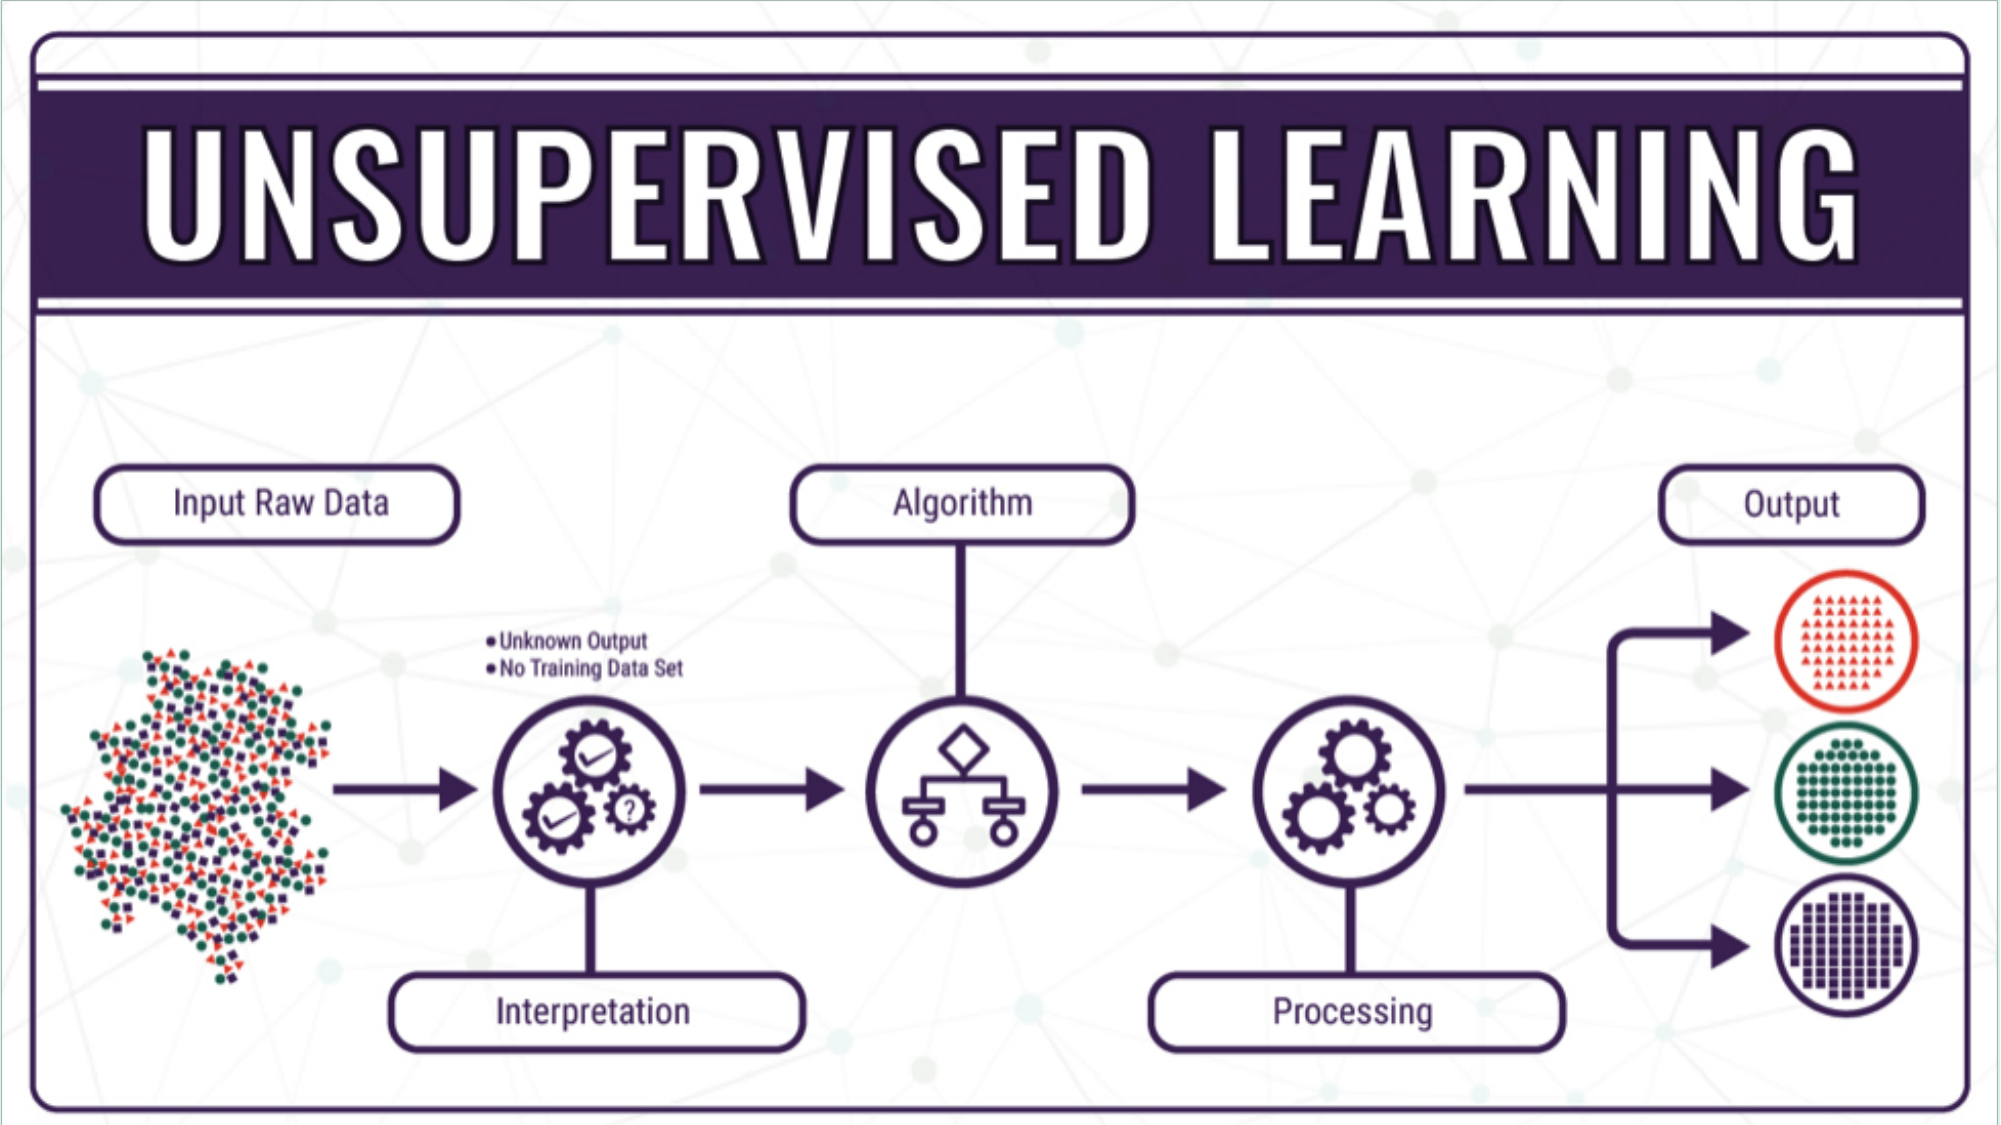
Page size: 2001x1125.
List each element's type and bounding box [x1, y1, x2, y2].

list [0, 0, 2000, 1125]
